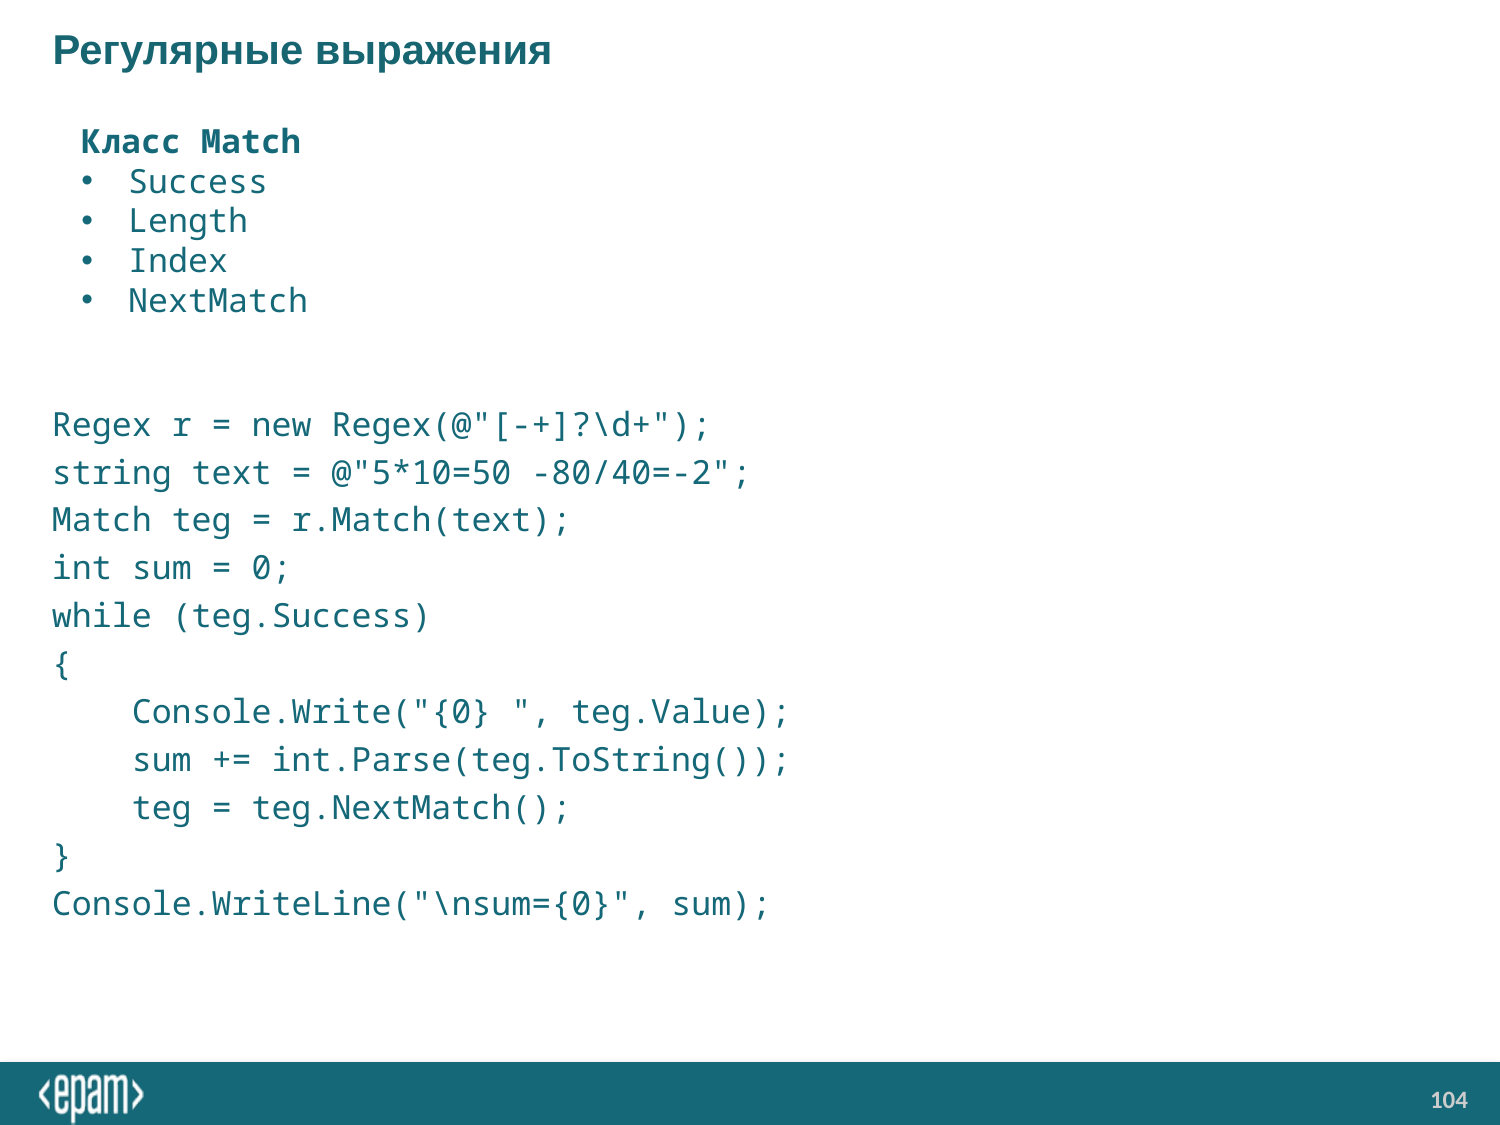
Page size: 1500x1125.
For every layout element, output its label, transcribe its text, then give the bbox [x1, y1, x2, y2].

text_box Regex r = new Regex(@"[-+]?\d+"); string text = @"5*10=50 -80/40=-2"; Match teg = r.Match(text); int sum = 0; while (teg.Success) { Console.Write("{0} ", teg.Value); sum += int.Parse(teg.ToString()); teg = teg.NextMatch(); } Console.WriteLine("\nsum={0}", sum); [37, 387, 1425, 930]
text_box Класс Match Success Length Index NextMatch [37, 112, 363, 327]
title Регулярные выражения [0, 0, 1500, 95]
picture [38, 1074, 144, 1125]
